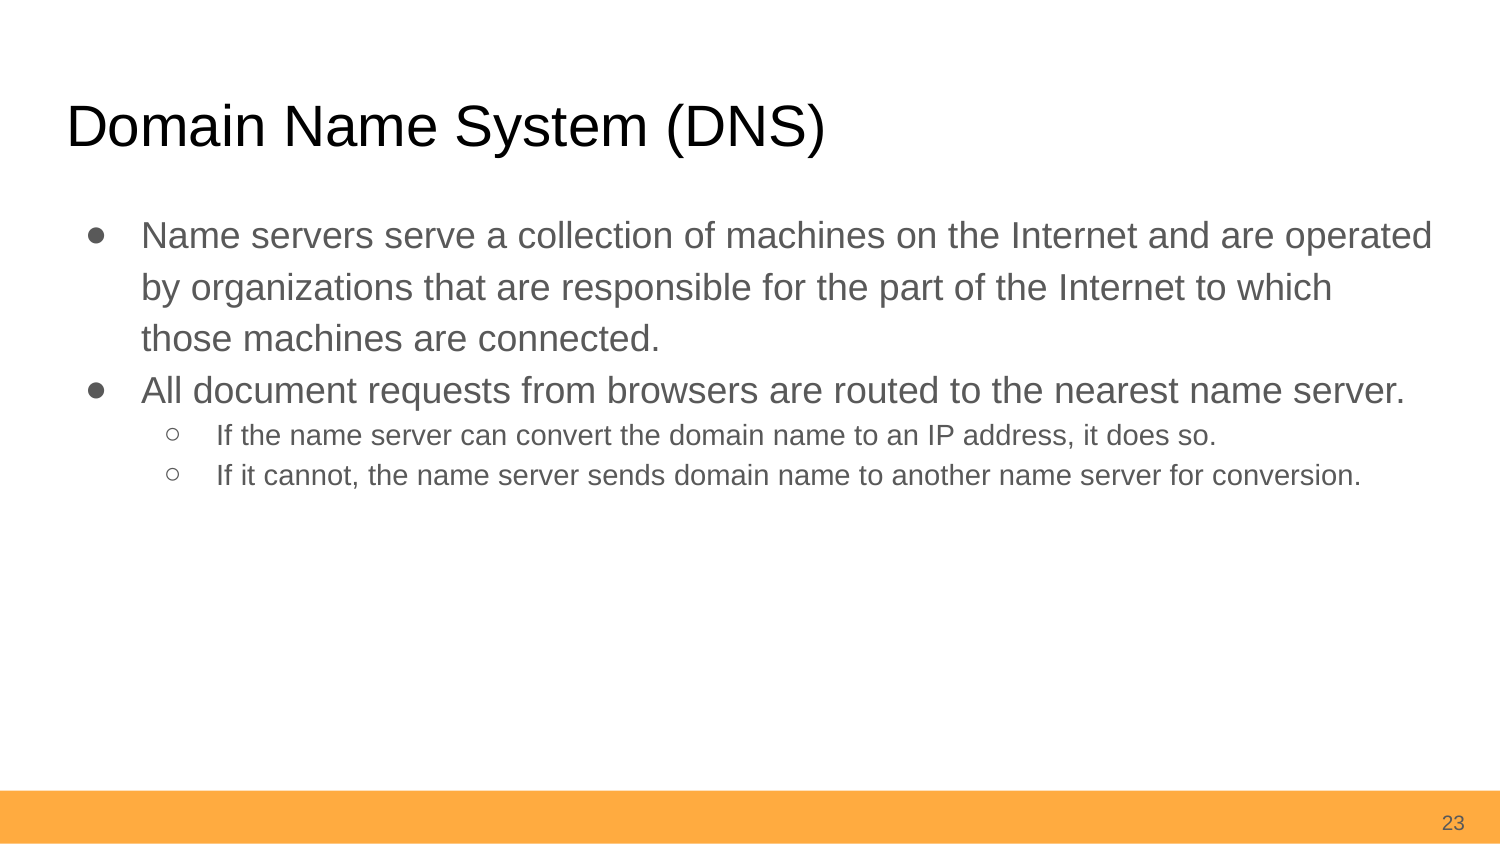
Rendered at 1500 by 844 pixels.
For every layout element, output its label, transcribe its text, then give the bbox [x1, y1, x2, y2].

title Domain Name System (DNS) [51, 72, 1449, 167]
slide_number 23 [1389, 789, 1480, 844]
list Name servers serve a collection of machines on the Internet and are operated by organizations that are responsible for the part of the Internet to which those machines are connected. All document requests from browsers are routed to the nearest name server. If the name server can convert the domain name to an IP address, it does so. If it cannot, the name server sends domain name to another name server for conversion. [51, 189, 1449, 750]
